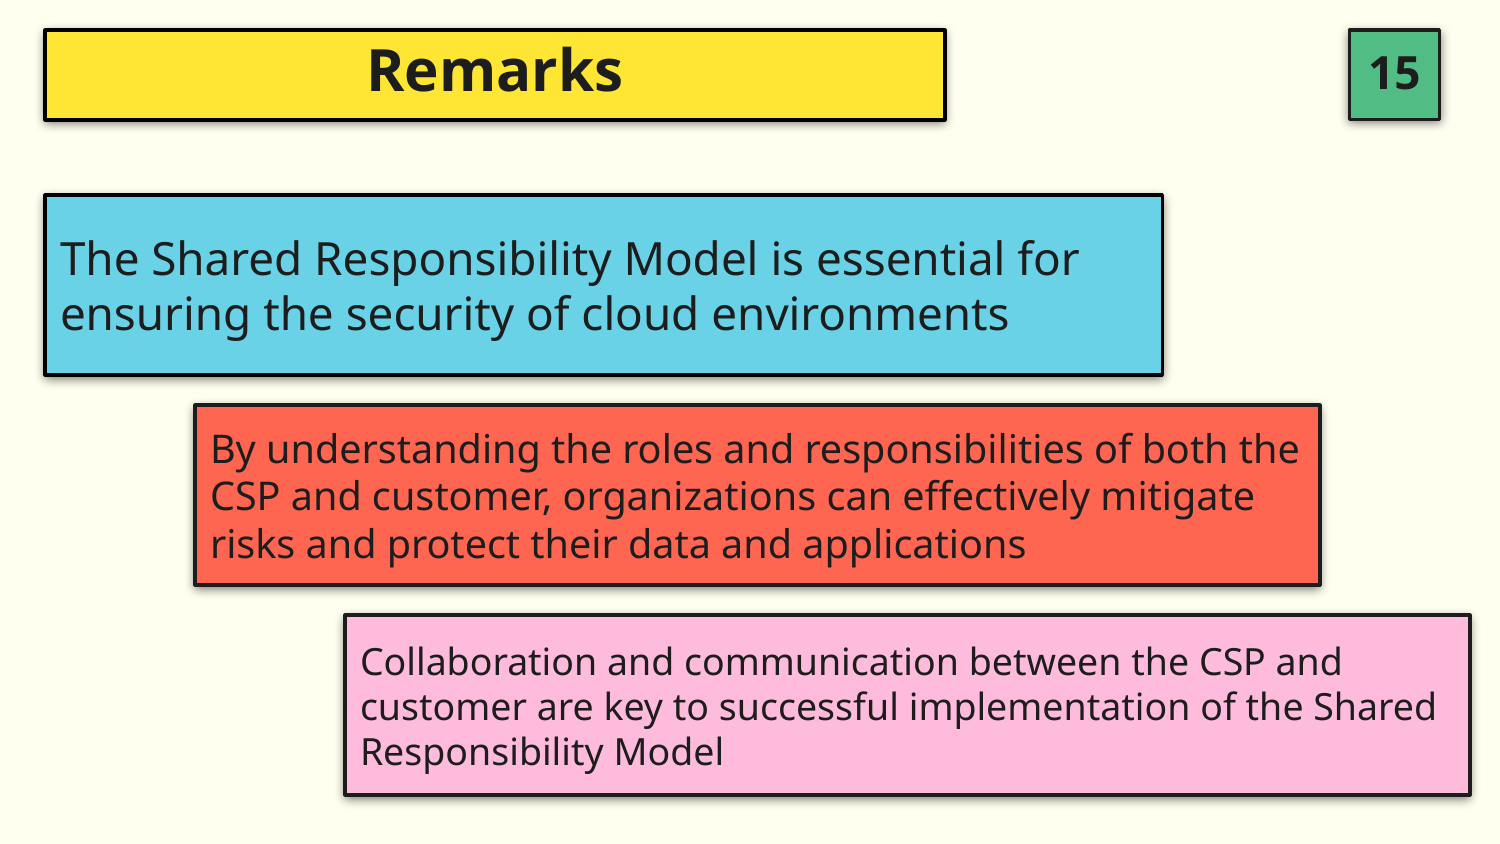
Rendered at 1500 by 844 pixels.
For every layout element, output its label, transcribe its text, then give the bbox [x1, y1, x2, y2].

title Remarks [43, 28, 947, 122]
list The Shared Responsibility Model is essential for ensuring the security of cloud environments [43, 193, 1164, 377]
list By understanding the roles and responsibilities of both the CSP and customer, organizations can effectively mitigate risks and protect their data and applications [193, 403, 1322, 587]
list Collaboration and communication between the CSP and customer are key to successful implementation of the Shared Responsibility Model [343, 613, 1472, 797]
